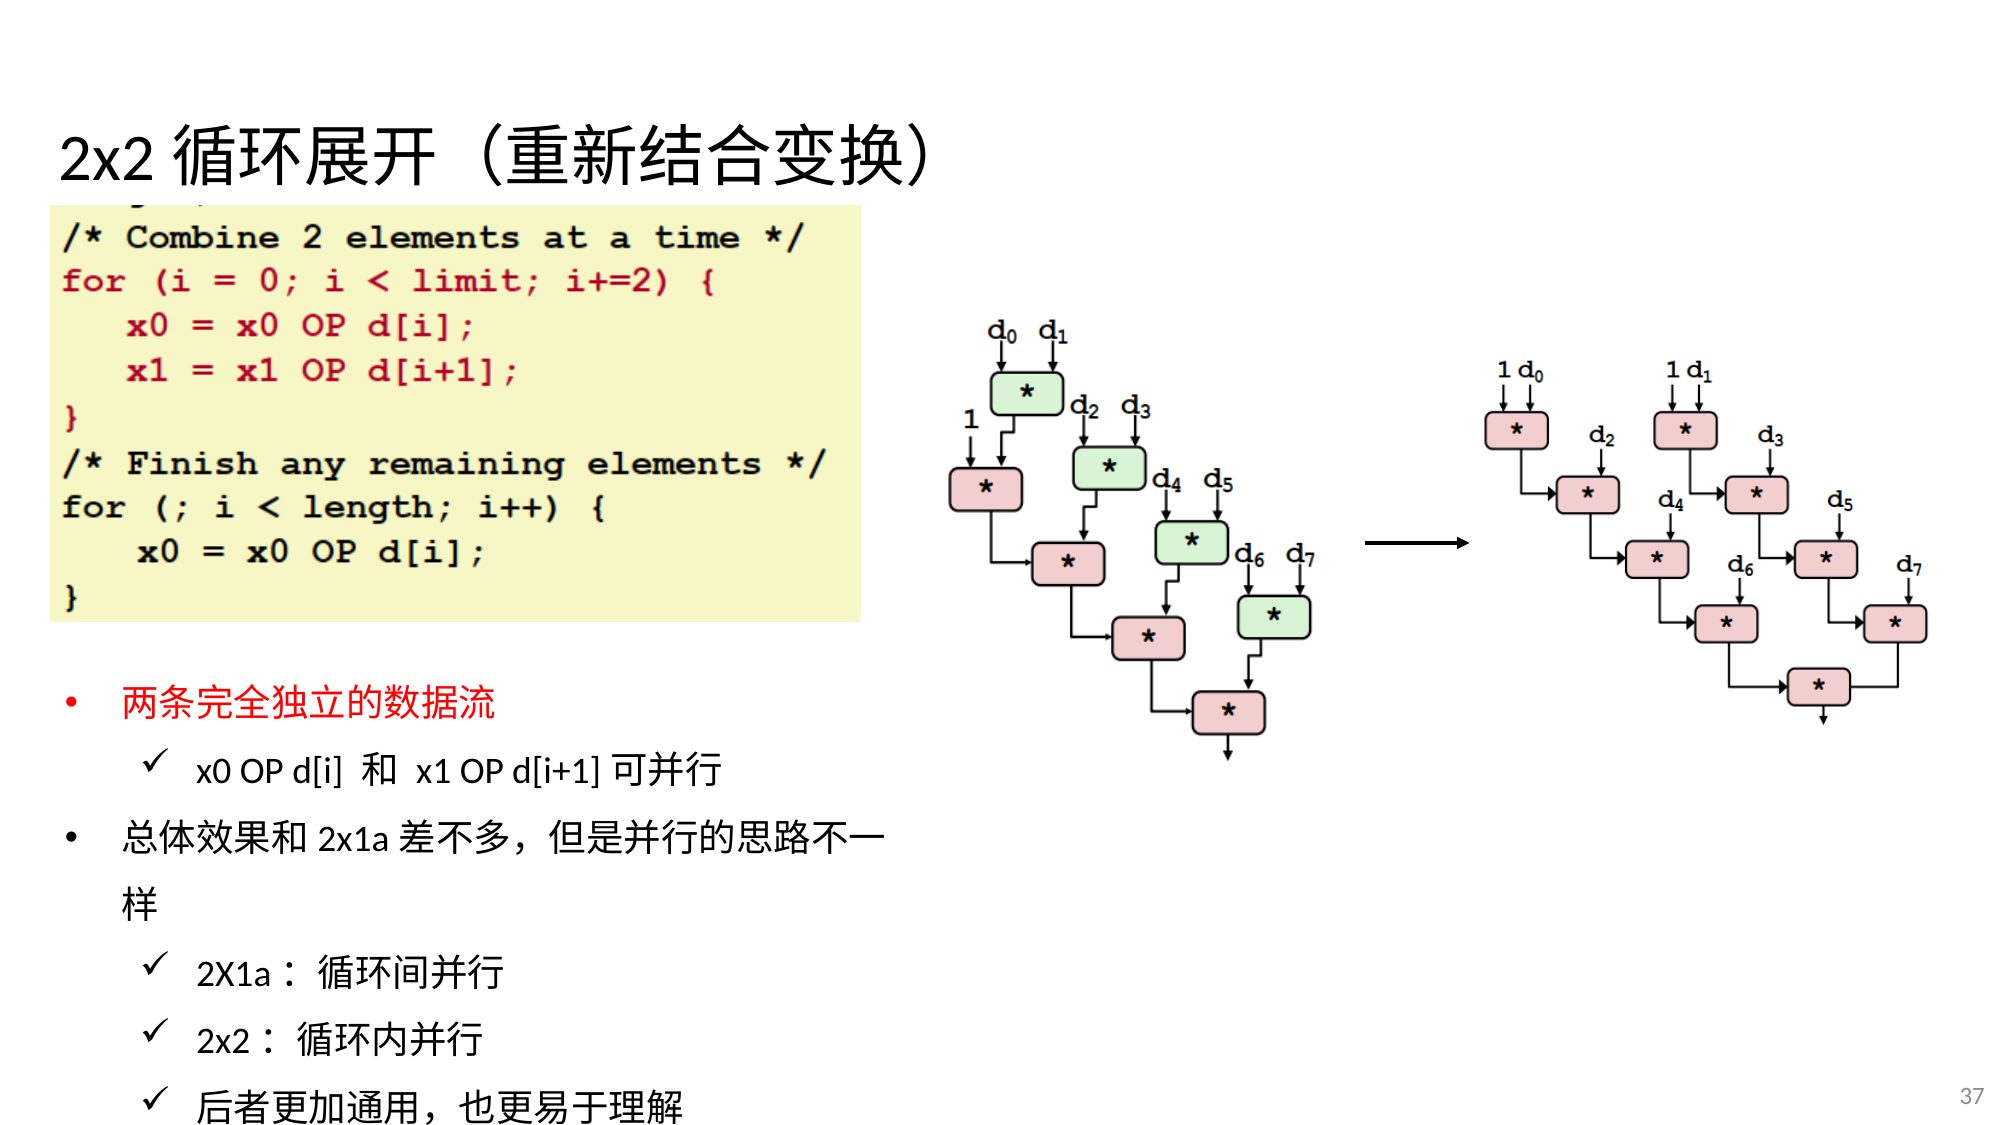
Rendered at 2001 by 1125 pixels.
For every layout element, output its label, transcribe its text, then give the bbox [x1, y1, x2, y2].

picture [49, 205, 861, 622]
picture [935, 310, 1344, 776]
picture [1474, 344, 1950, 741]
text_box 2x2循环展开（重新结合变换） [44, 106, 1352, 201]
text_box 两条完全独立的数据流 x0 OP d[i] 和 x1 OP d[i+1]可并行 总体效果和2x1a差不多，但是并行的思路不一样 2X1a：循环间并行 2x2：循环内并行 后者更加通用，也更易于理解 [49, 648, 923, 1125]
slide_number 37 [1550, 1065, 2000, 1125]
